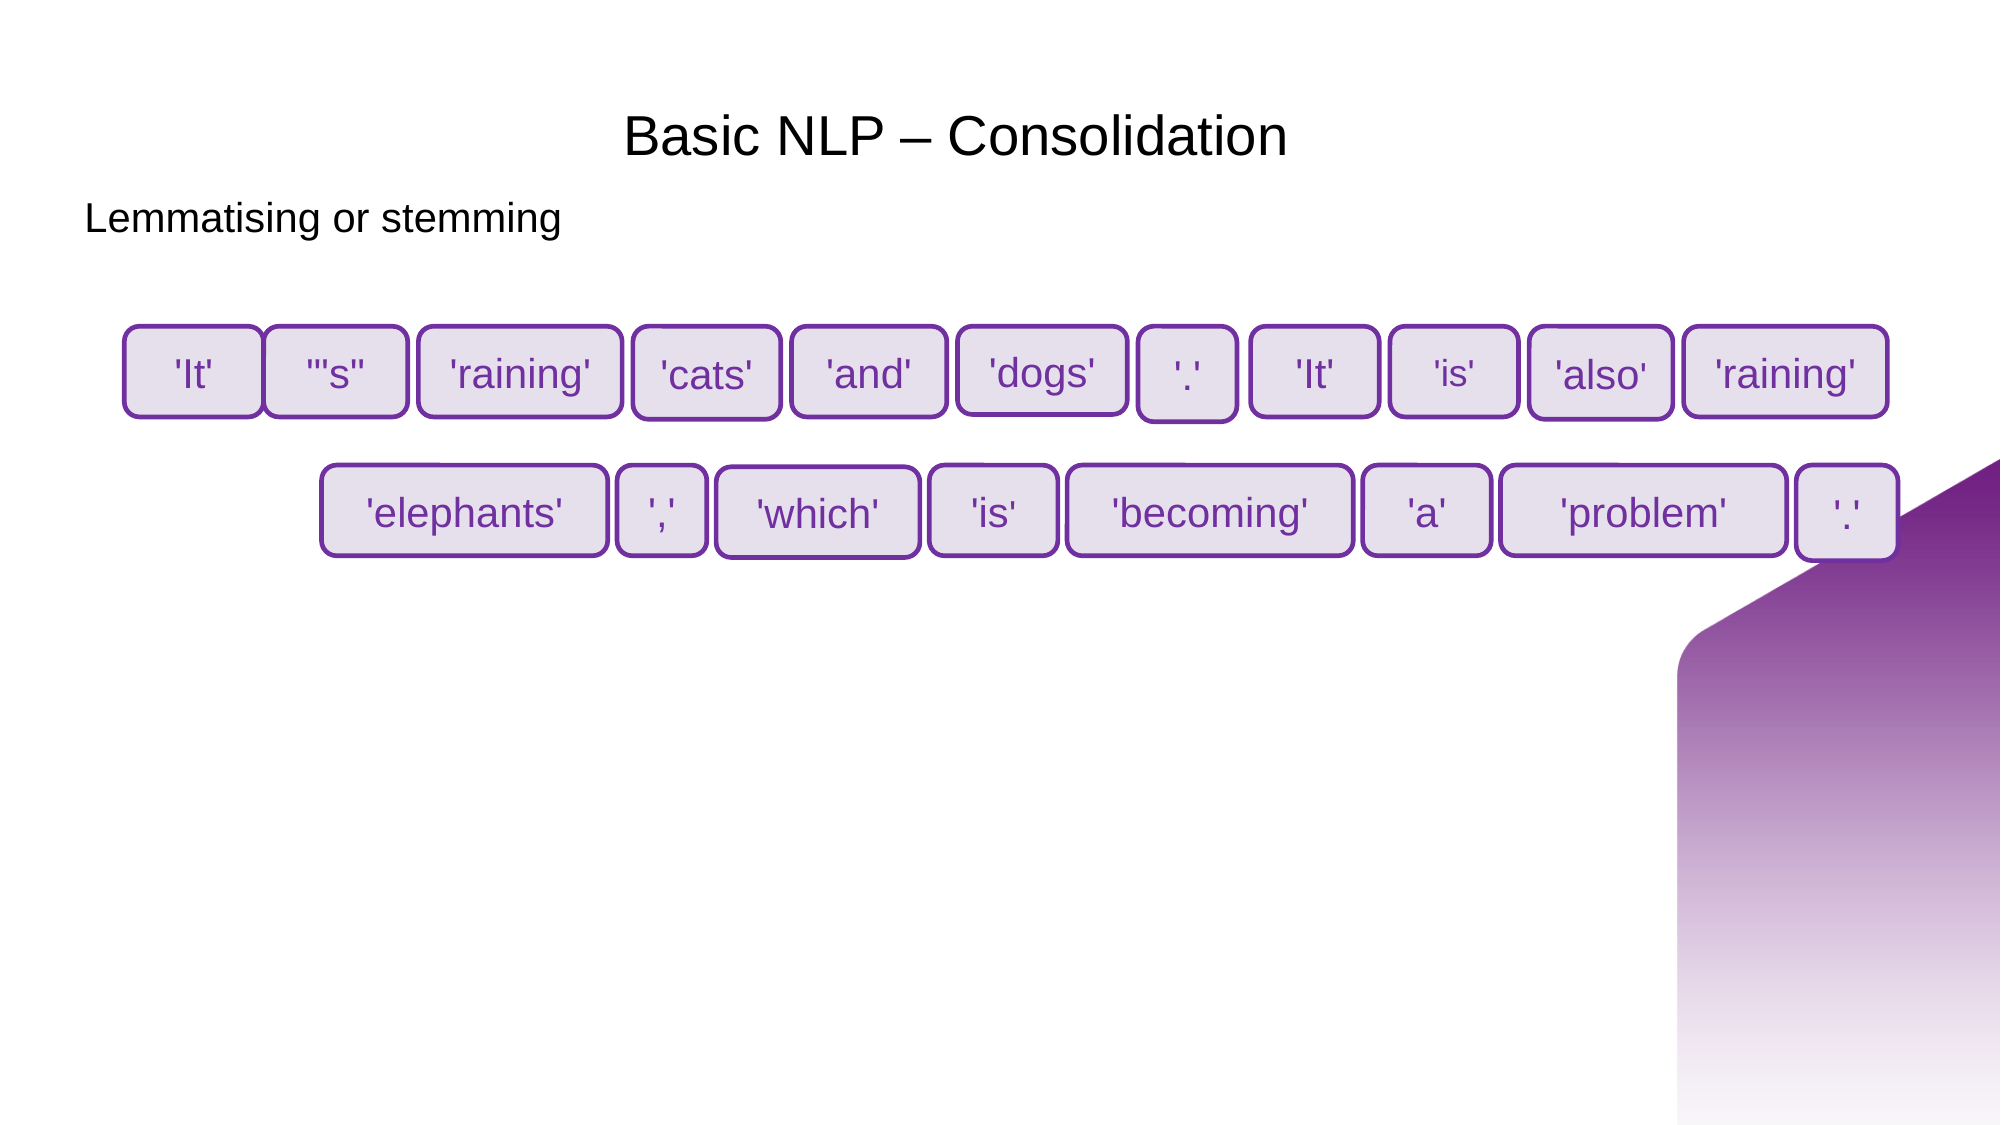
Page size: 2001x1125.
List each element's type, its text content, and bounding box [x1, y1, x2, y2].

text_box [124, 326, 1899, 561]
title Basic NLP – Consolidation [137, 88, 1775, 179]
text_box Lemmatising or stemming [69, 183, 1844, 899]
picture [1166, 200, 2000, 1125]
